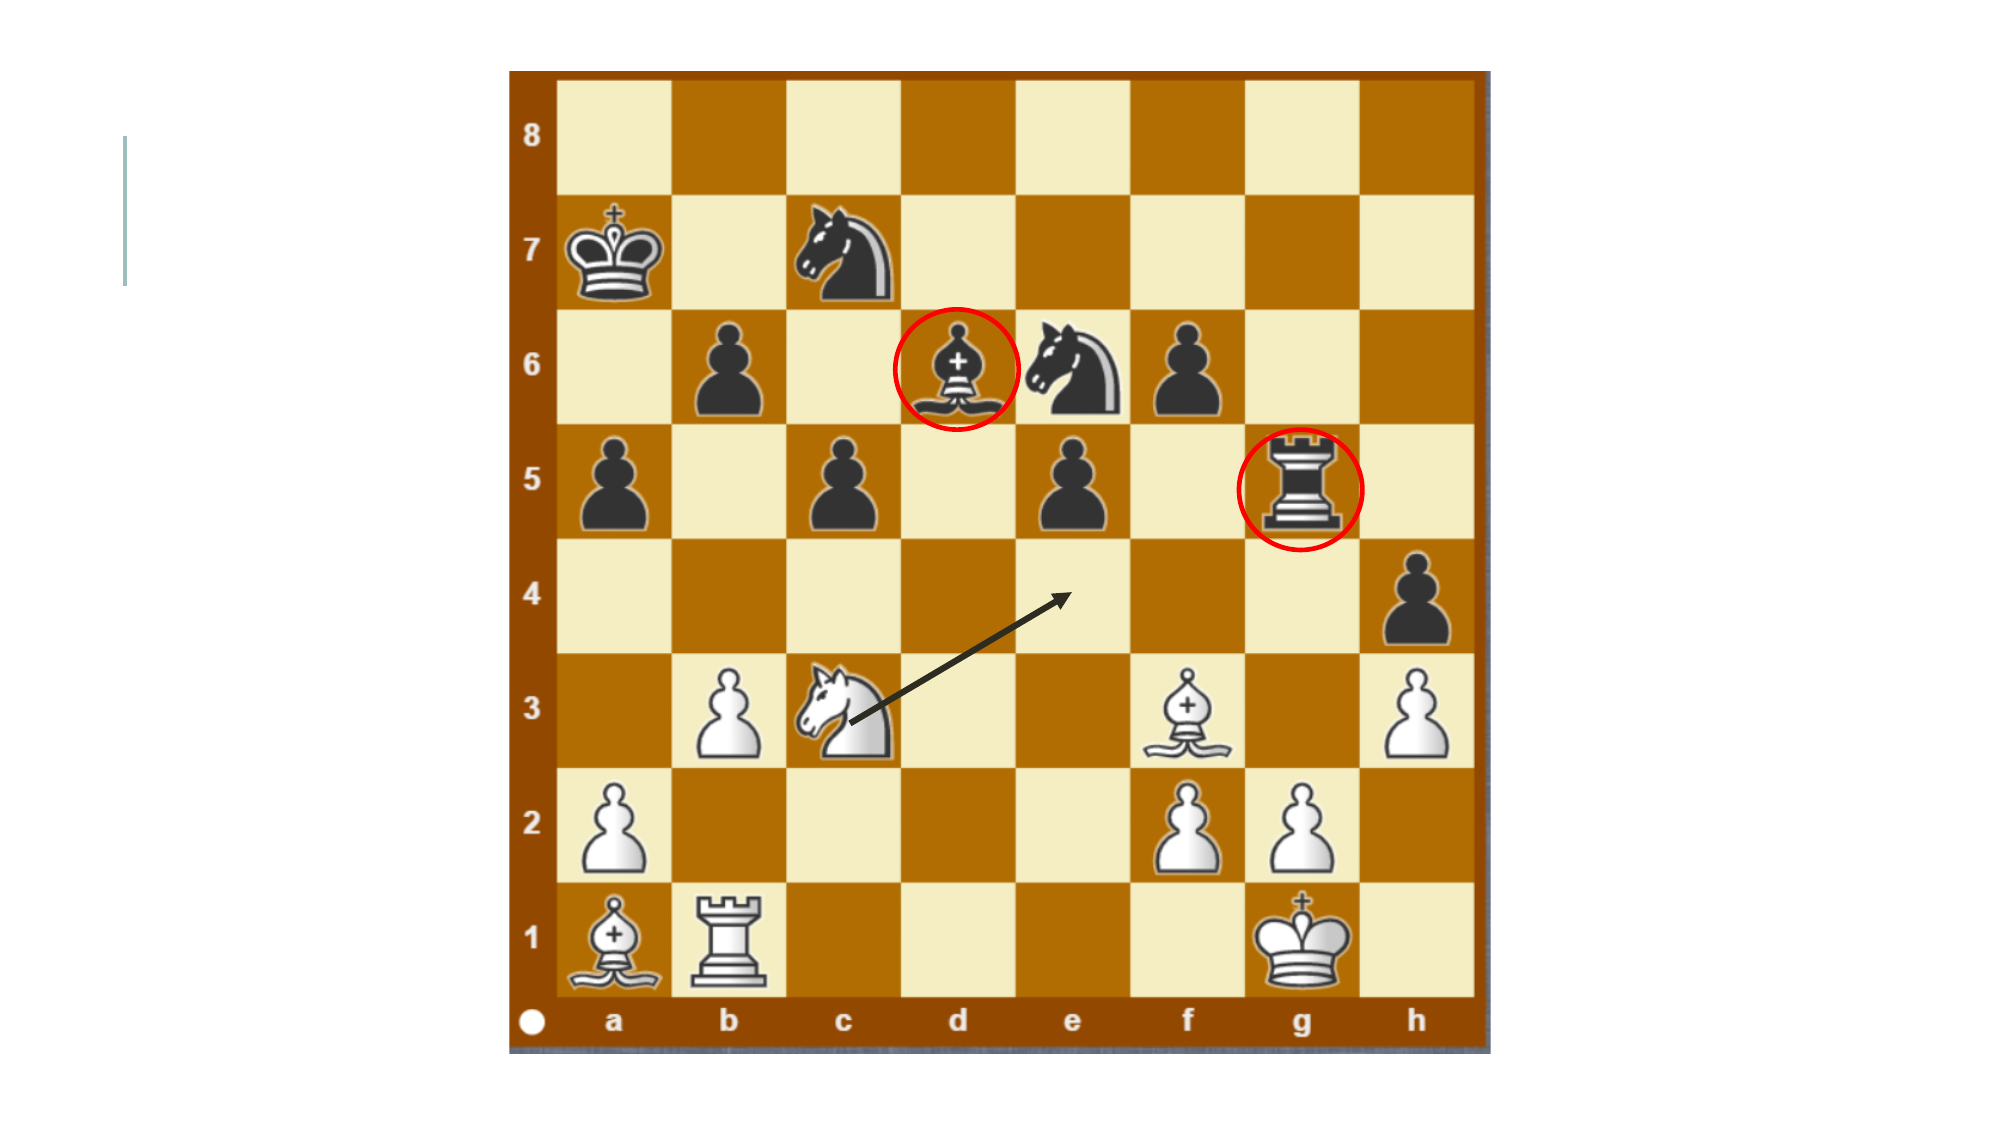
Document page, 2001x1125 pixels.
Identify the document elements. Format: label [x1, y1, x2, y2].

picture [509, 71, 1491, 1054]
text_box [849, 591, 1073, 724]
